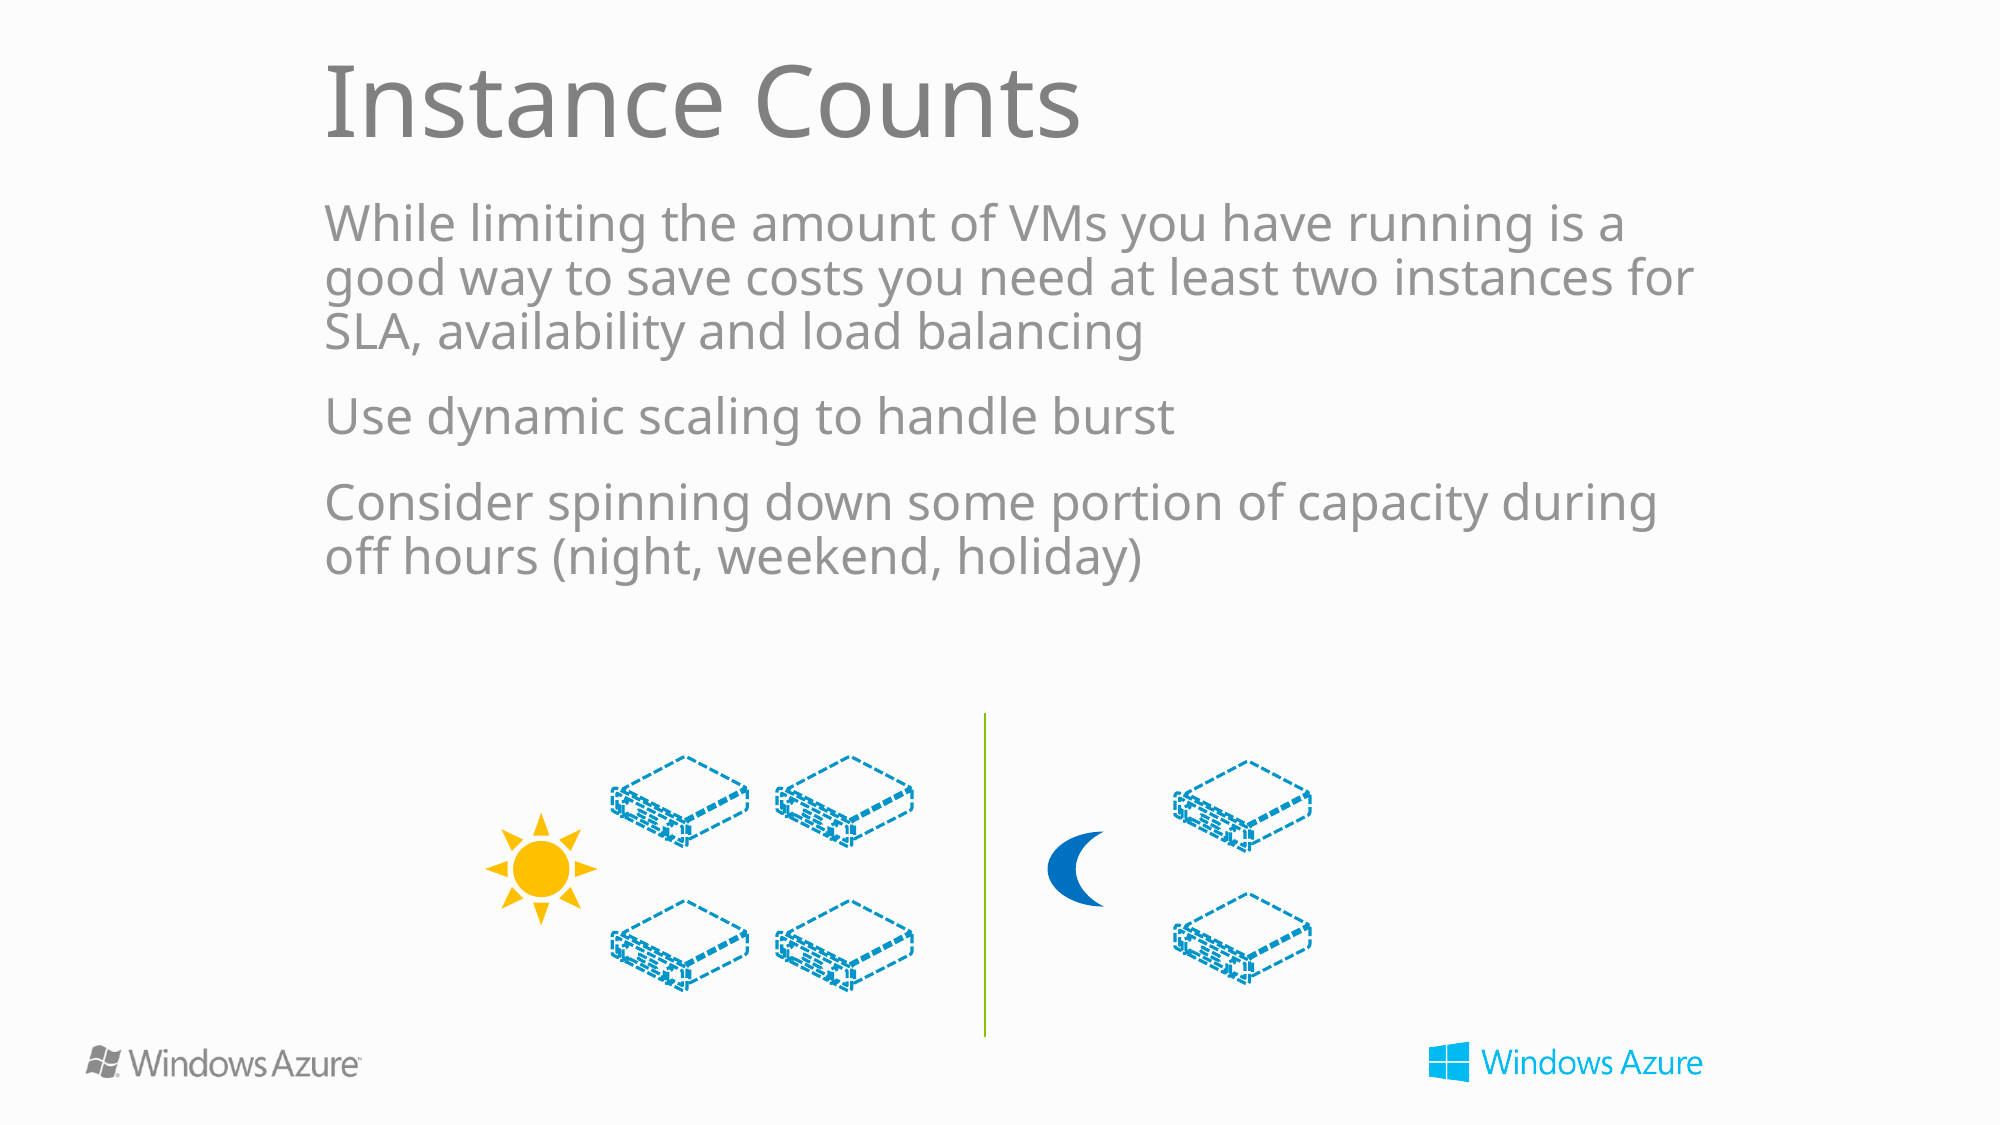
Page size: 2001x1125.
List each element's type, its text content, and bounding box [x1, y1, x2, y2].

text_box [1045, 829, 1106, 909]
text_box [482, 858, 510, 880]
text_box [1174, 925, 1250, 984]
text_box [1185, 893, 1310, 976]
text_box Instance Counts [309, 44, 1660, 150]
text_box [1174, 761, 1310, 852]
text_box [612, 756, 748, 847]
list While limiting the amount of VMs you have running is a good way to save costs you need at least two instances for SLA, availability and load balancing Use dynamic scaling to handle burst Consider spinning down some portion of capacity during off hours (night, weekend, holiday) [324, 198, 1698, 680]
picture [1412, 1024, 1726, 1101]
text_box [499, 810, 600, 928]
text_box [777, 788, 852, 847]
text_box [612, 900, 748, 991]
text_box [787, 756, 913, 839]
text_box [777, 900, 913, 991]
